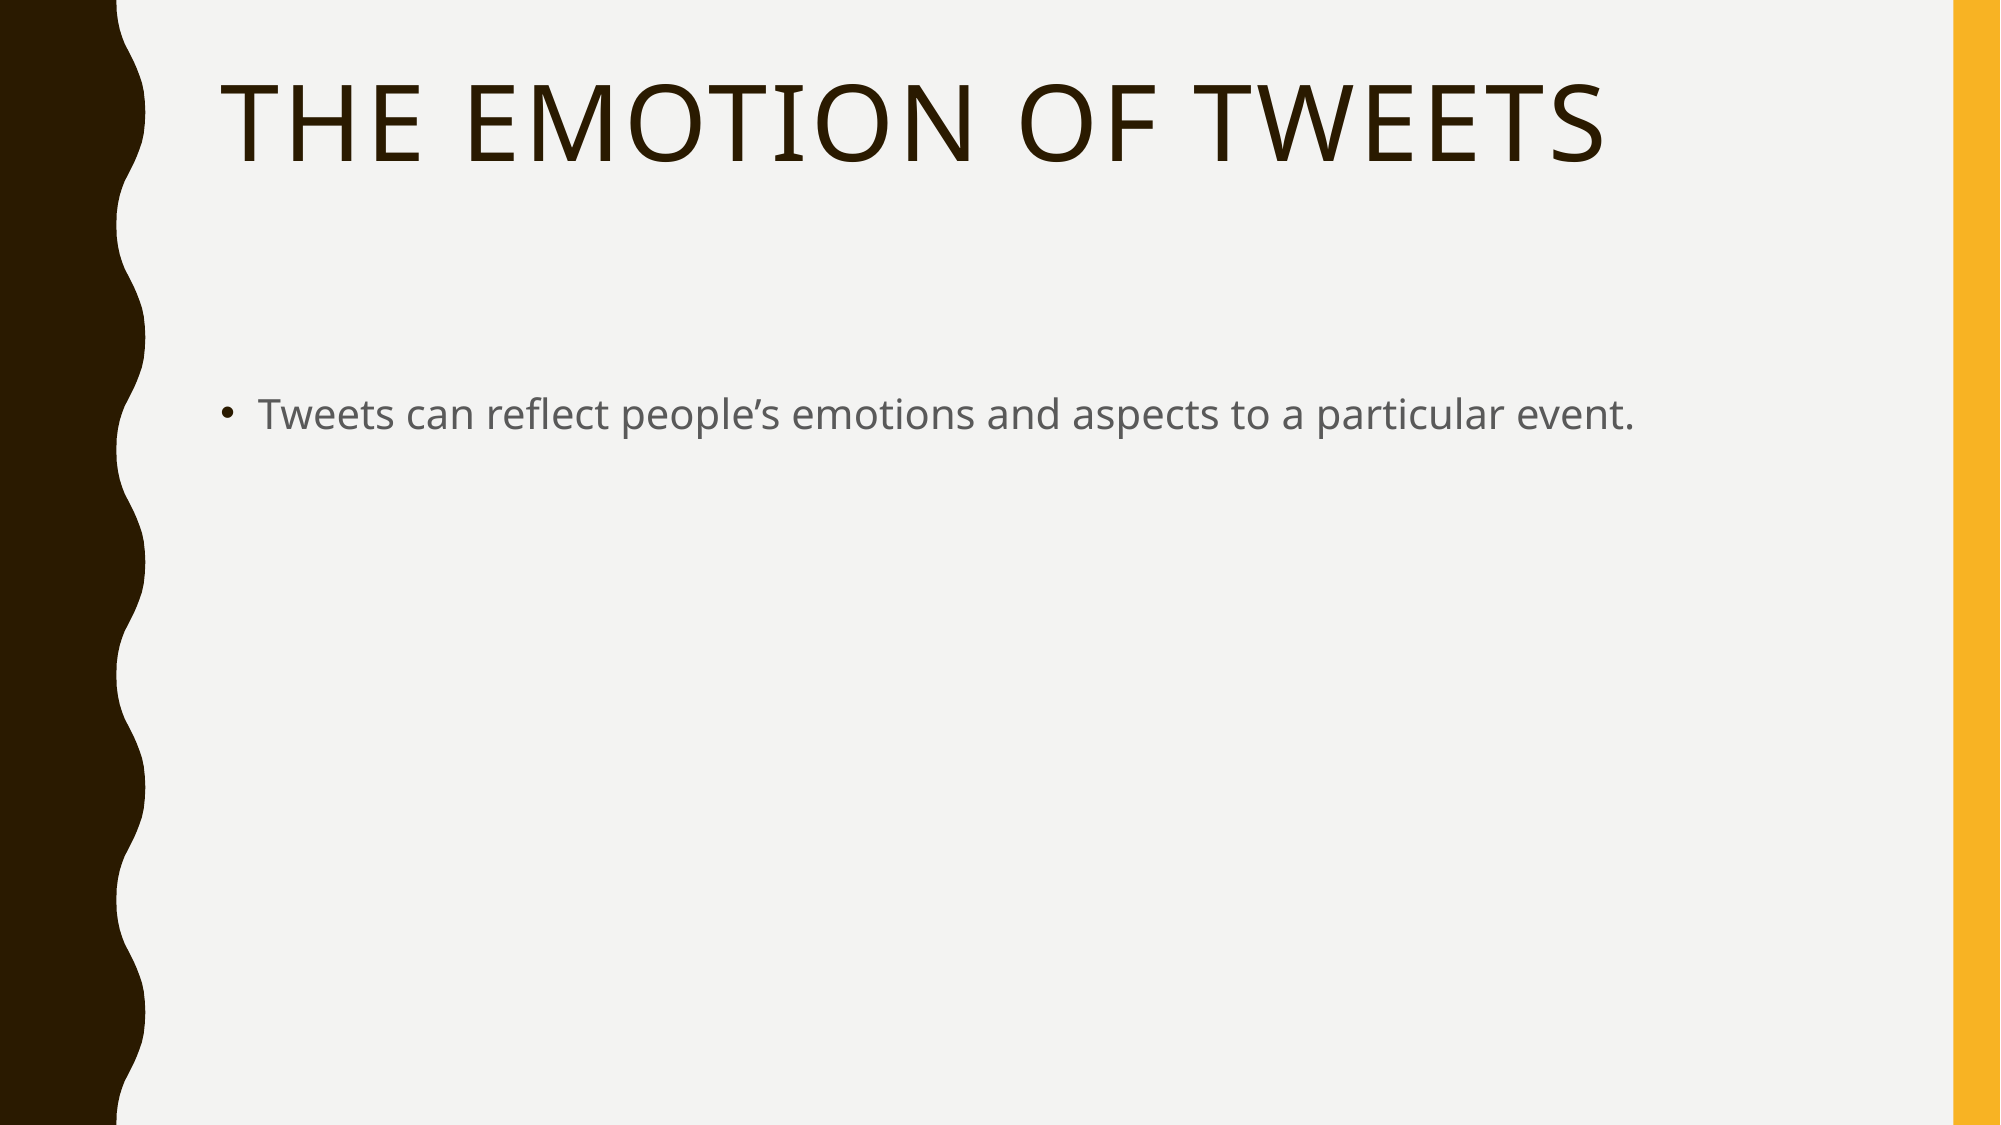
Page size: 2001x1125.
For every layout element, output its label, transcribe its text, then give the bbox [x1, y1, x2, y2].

title The Emotion of tweets [205, 62, 1875, 308]
list Tweets can reflect people’s emotions and aspects to a particular event. [205, 375, 1875, 965]
